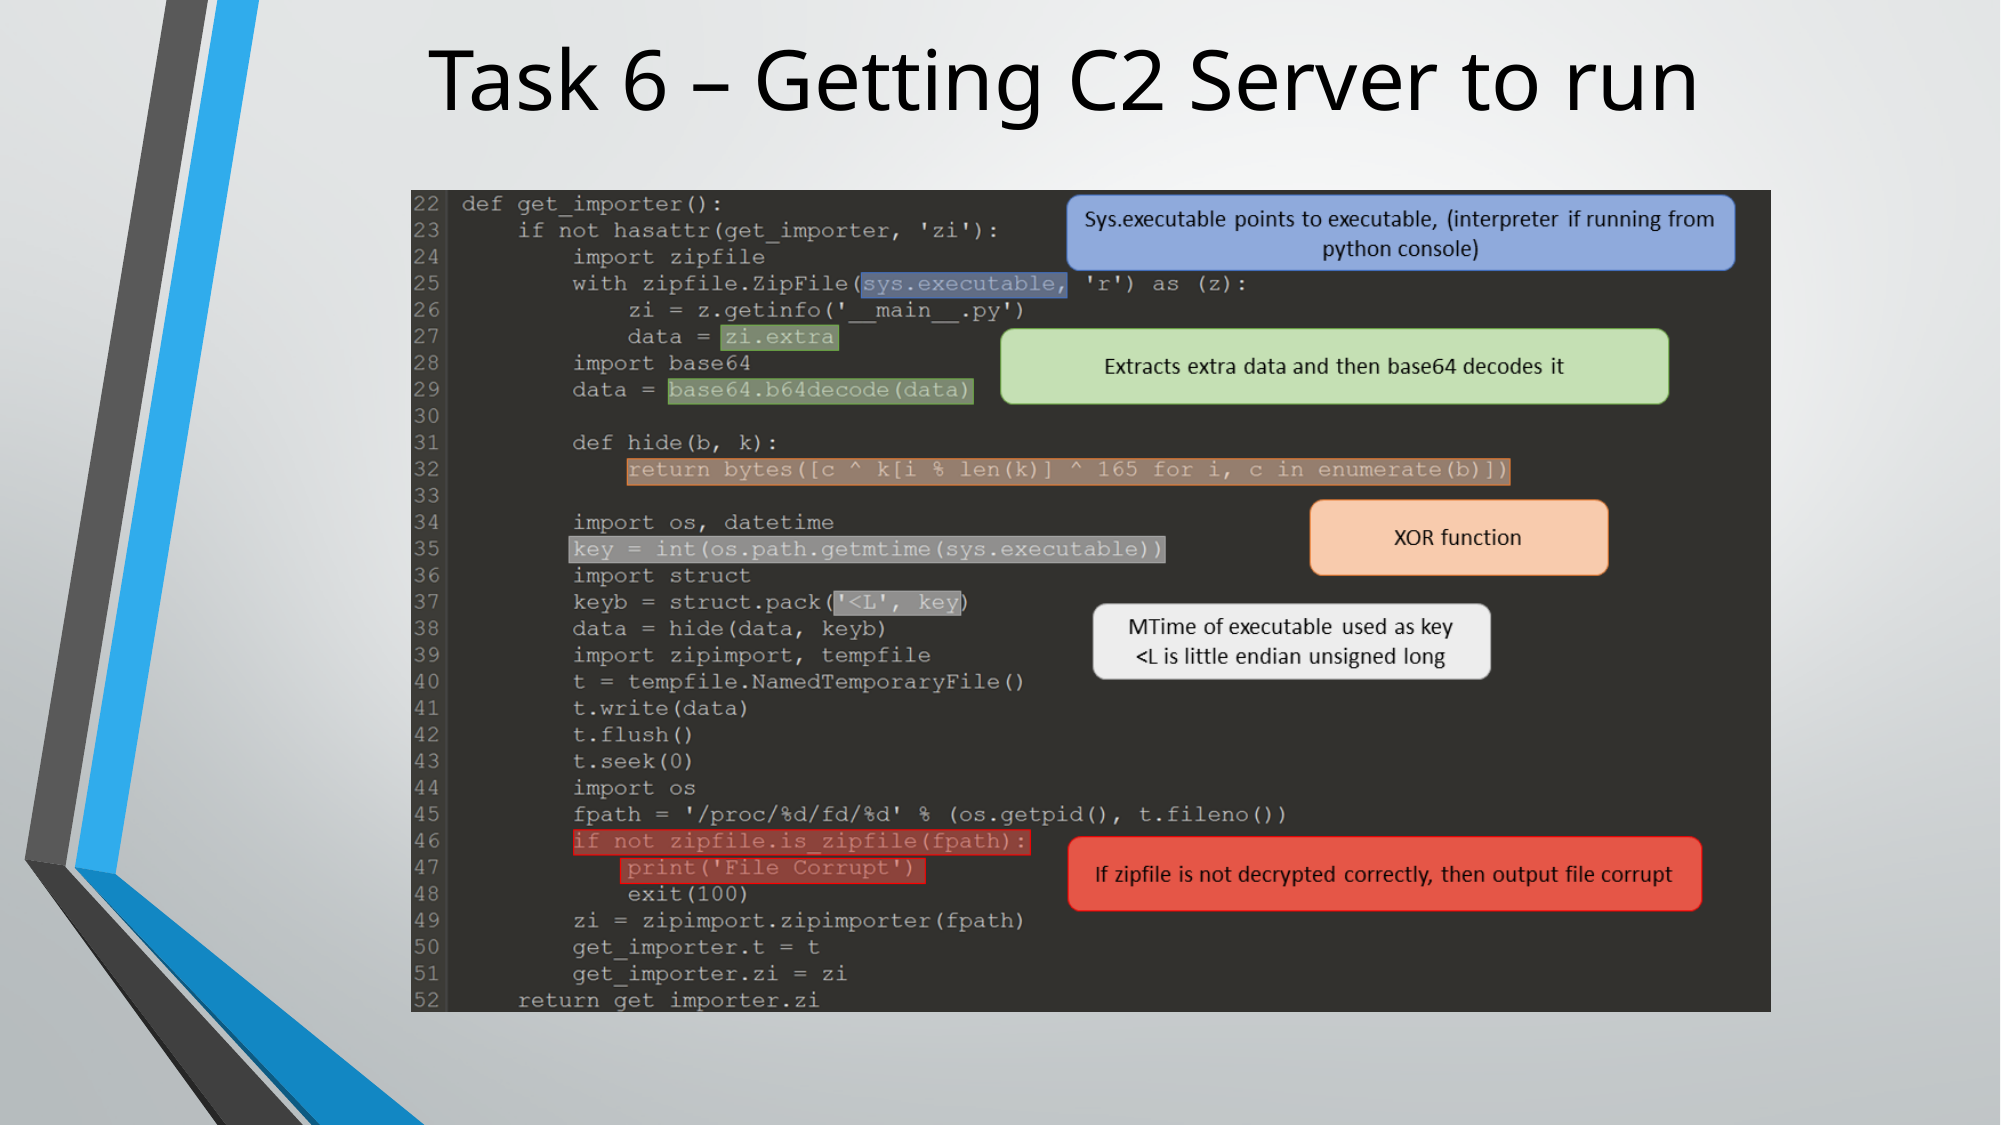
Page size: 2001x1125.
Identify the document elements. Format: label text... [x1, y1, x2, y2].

title Task 6 – Getting C2 Server to run [243, 0, 1887, 154]
picture [411, 190, 1771, 1013]
